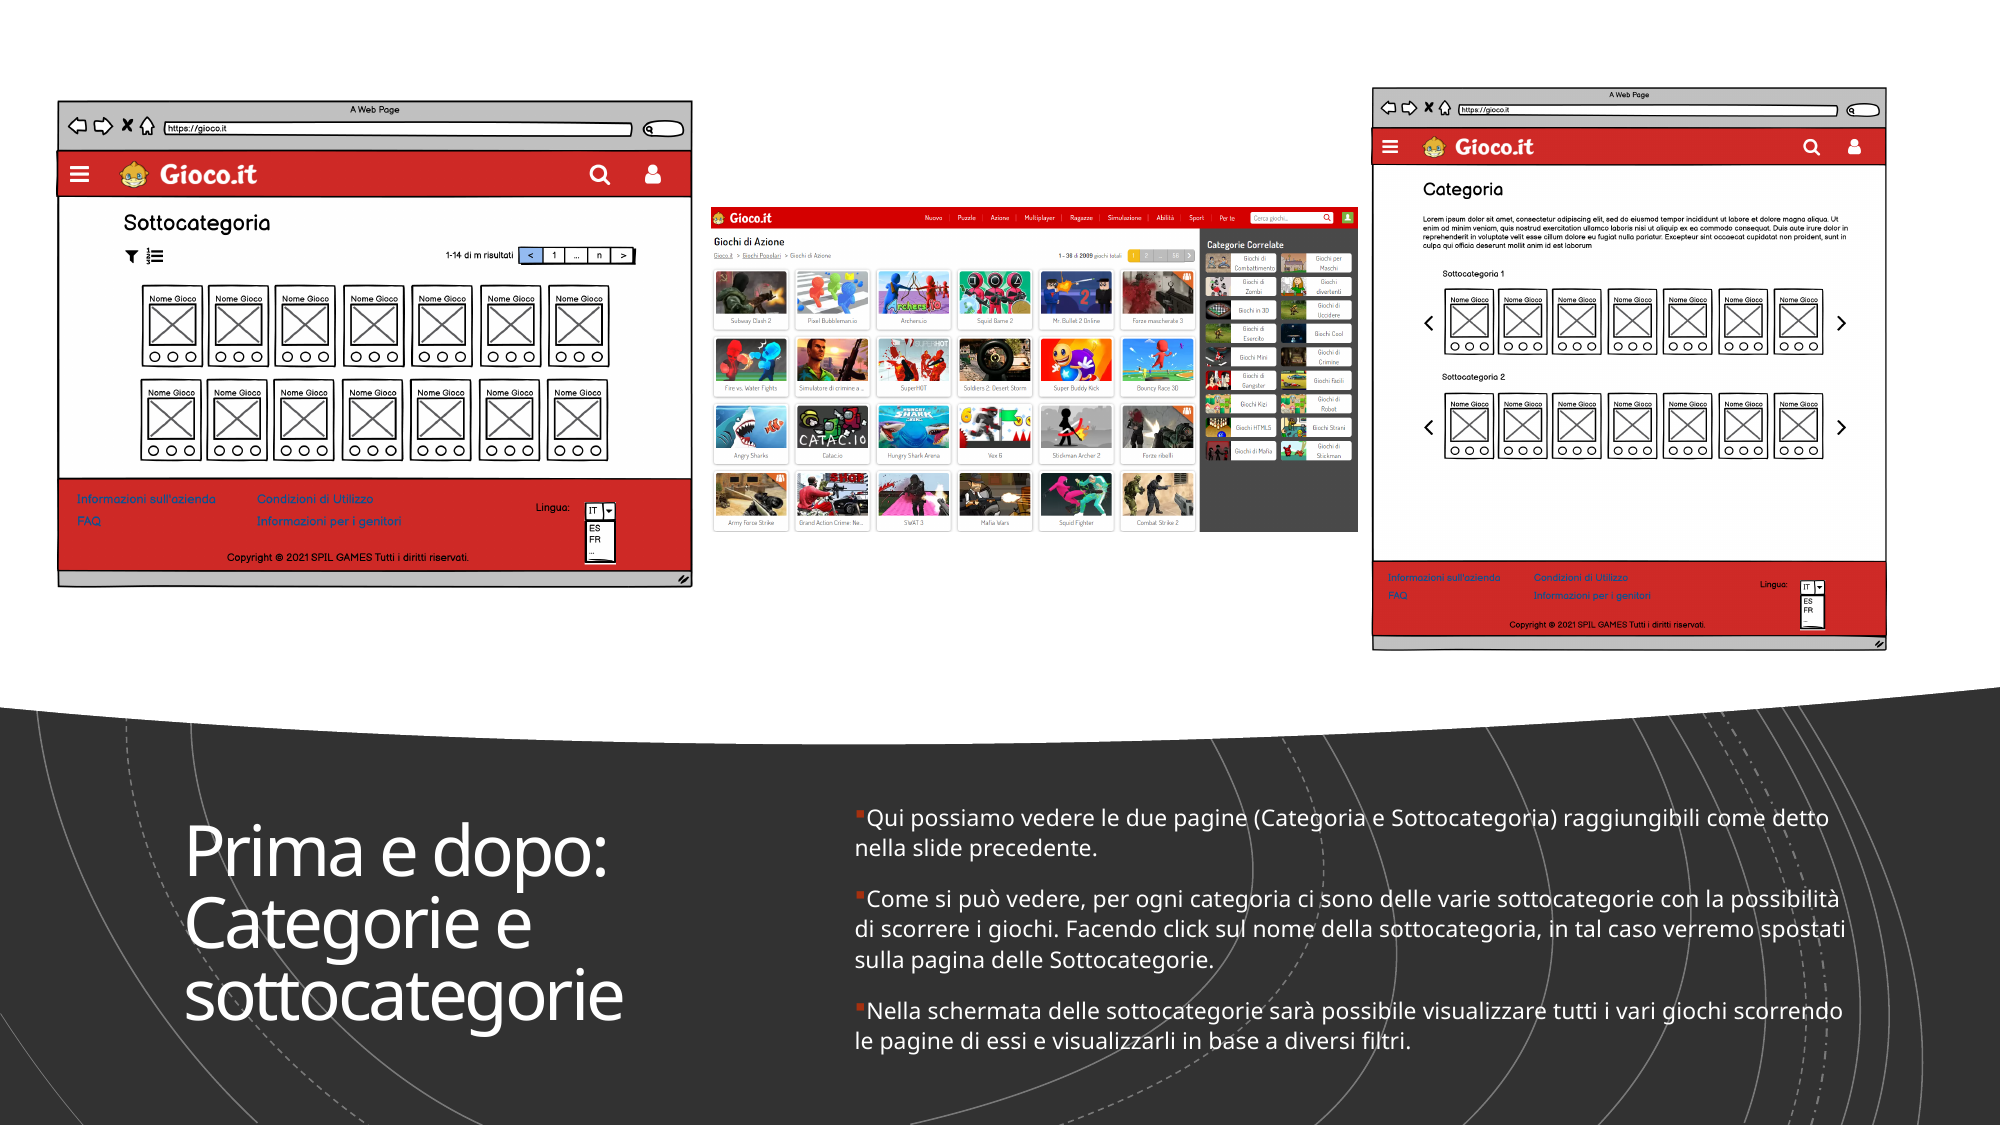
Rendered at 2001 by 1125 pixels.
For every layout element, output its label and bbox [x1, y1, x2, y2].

text_box [0, 0, 2000, 1125]
picture [56, 100, 693, 588]
picture [711, 207, 1358, 532]
picture [1371, 87, 1887, 652]
